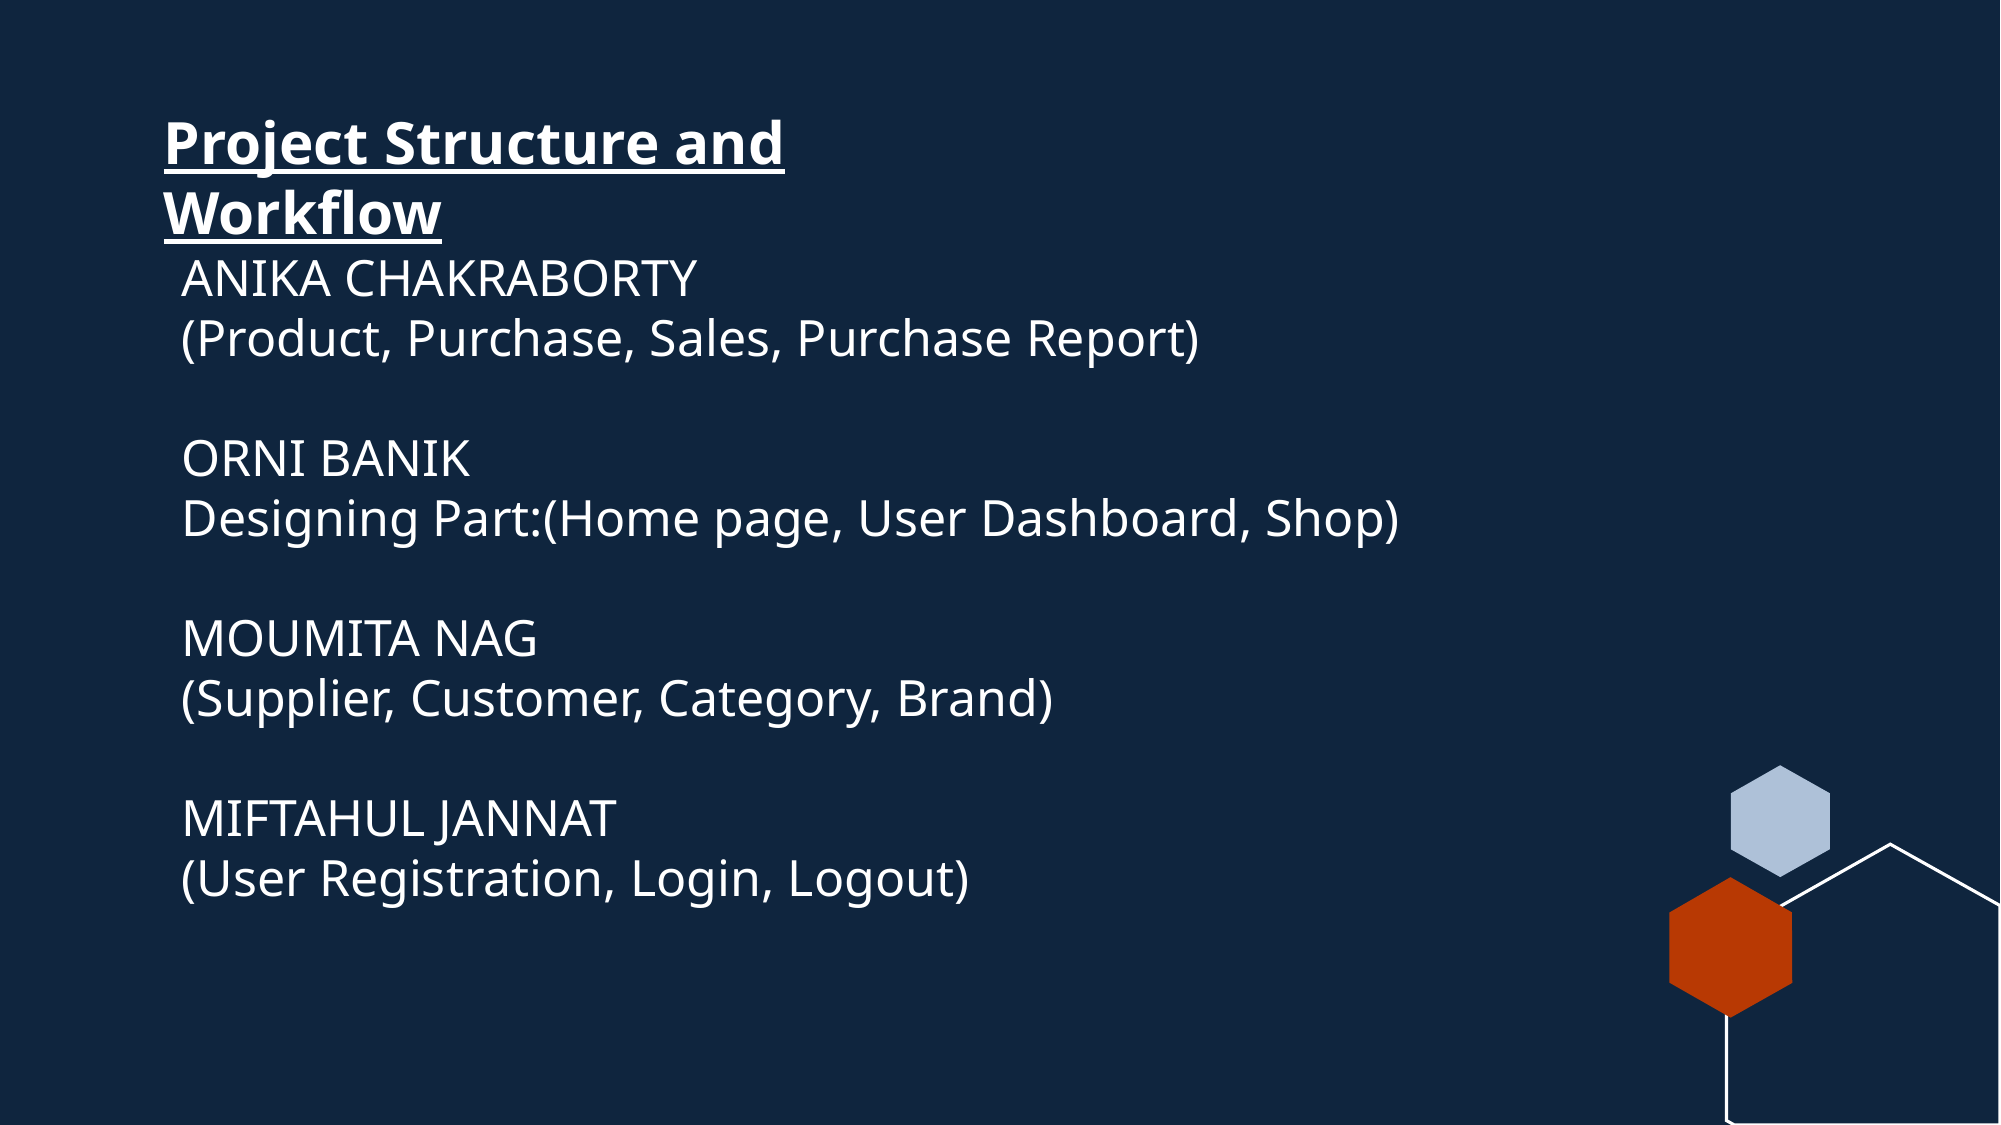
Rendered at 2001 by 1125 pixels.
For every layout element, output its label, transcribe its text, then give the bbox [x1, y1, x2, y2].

text_box ANIKA CHAKRABORTY (Product, Purchase, Sales, Purchase Report) ORNI BANIK Designing Part:(Home page, User Dashboard, Shop) MOUMITA NAG (Supplier, Customer, Category, Brand) MIFTAHUL JANNAT (User Registration, Login, Logout) [166, 239, 1685, 960]
text_box Project Structure and Workflow [148, 99, 1001, 255]
